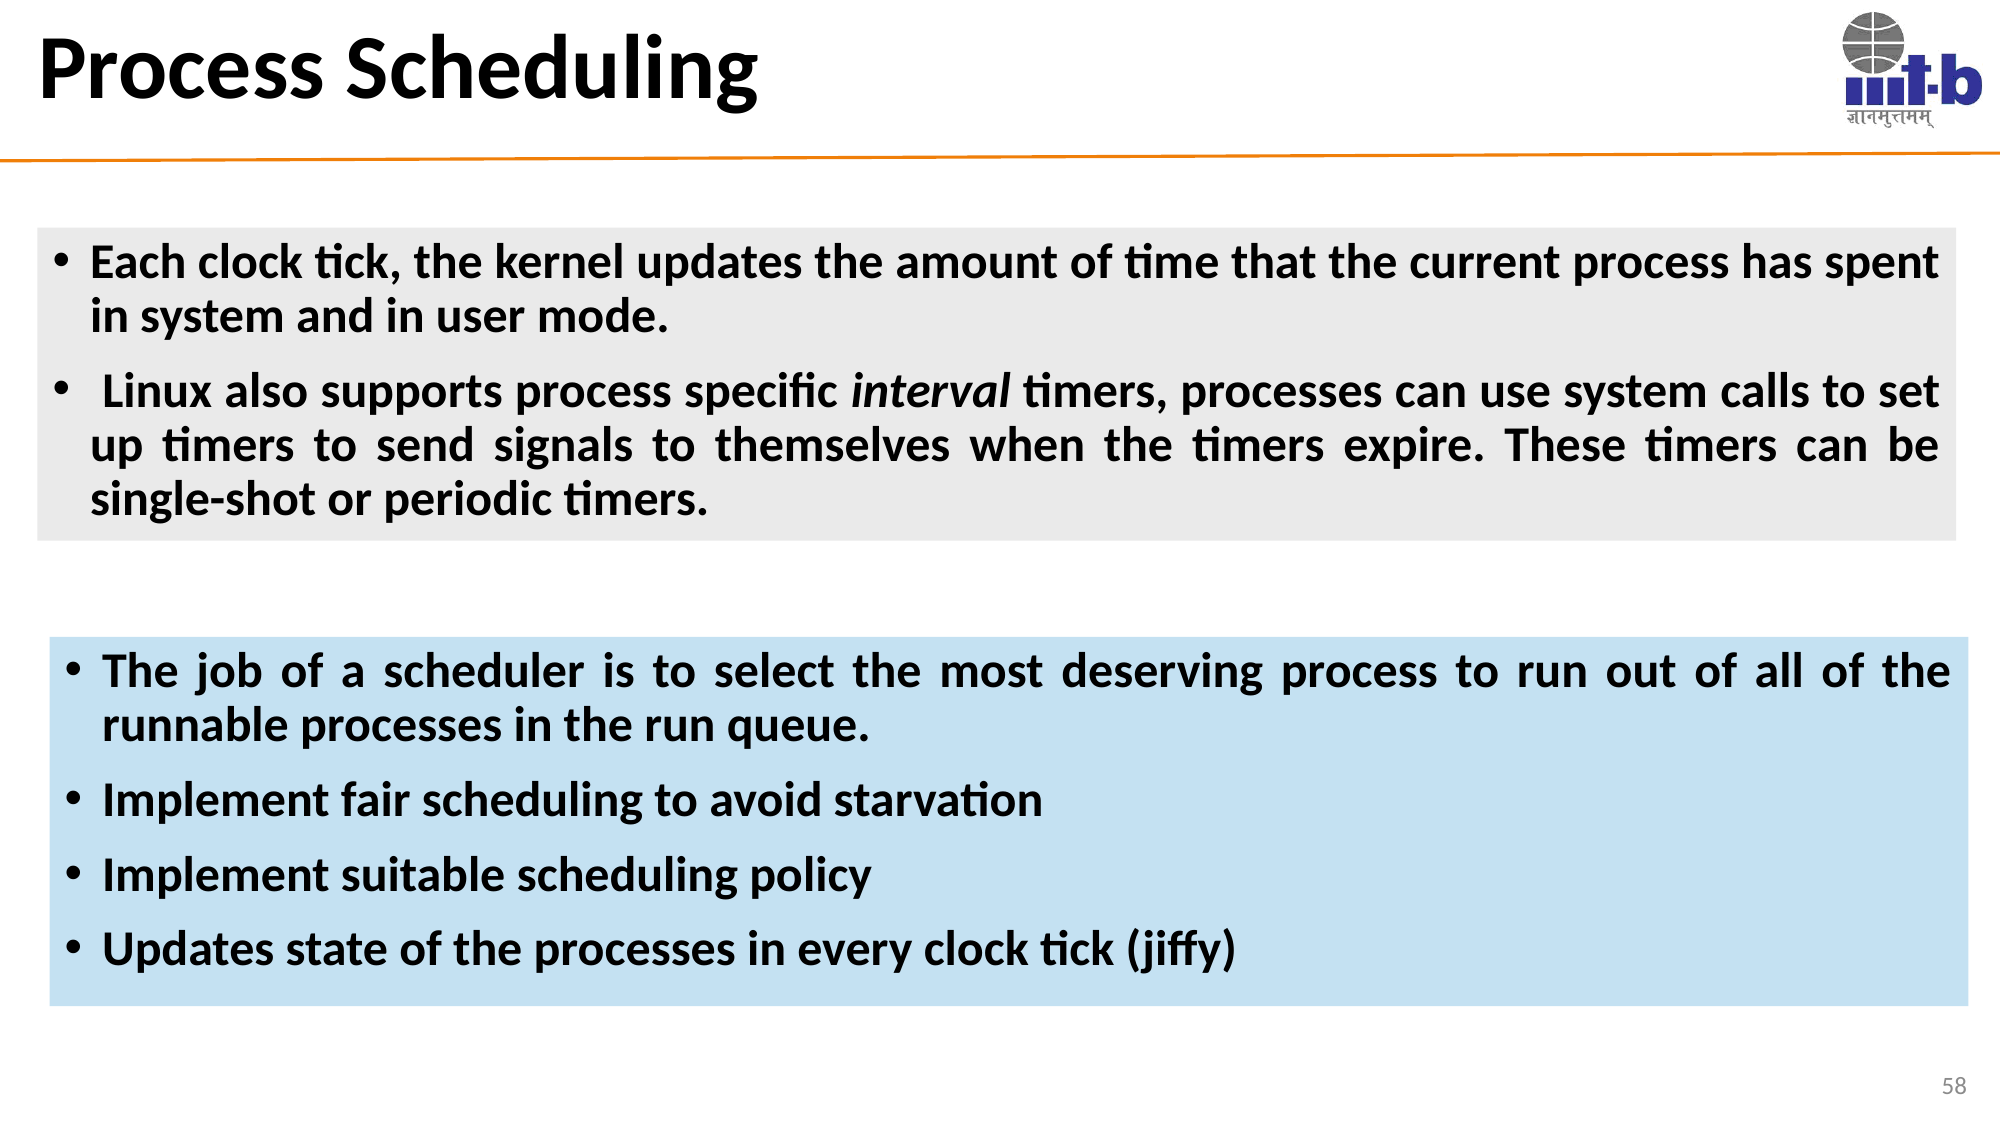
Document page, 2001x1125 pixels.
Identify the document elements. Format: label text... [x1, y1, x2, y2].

text_box Each clock tick, the kernel updates the amount of time that the current process has spent in system and in user mode. Linux also supports process specific interval timers, processes can use system calls to set up timers to send signals to themselves when the timers expire. These timers can be single-shot or periodic timers. [37, 227, 1957, 541]
slide_number 58 [1532, 1054, 1983, 1115]
text_box The job of a scheduler is to select the most deserving process to run out of all of the runnable processes in the run queue. Implement fair scheduling to avoid starvation Implement suitable scheduling policy Updates state of the processes in every clock tick (jiffy) [49, 636, 1969, 1007]
picture [1957, 8, 1983, 130]
title Process Scheduling [23, 7, 1957, 132]
